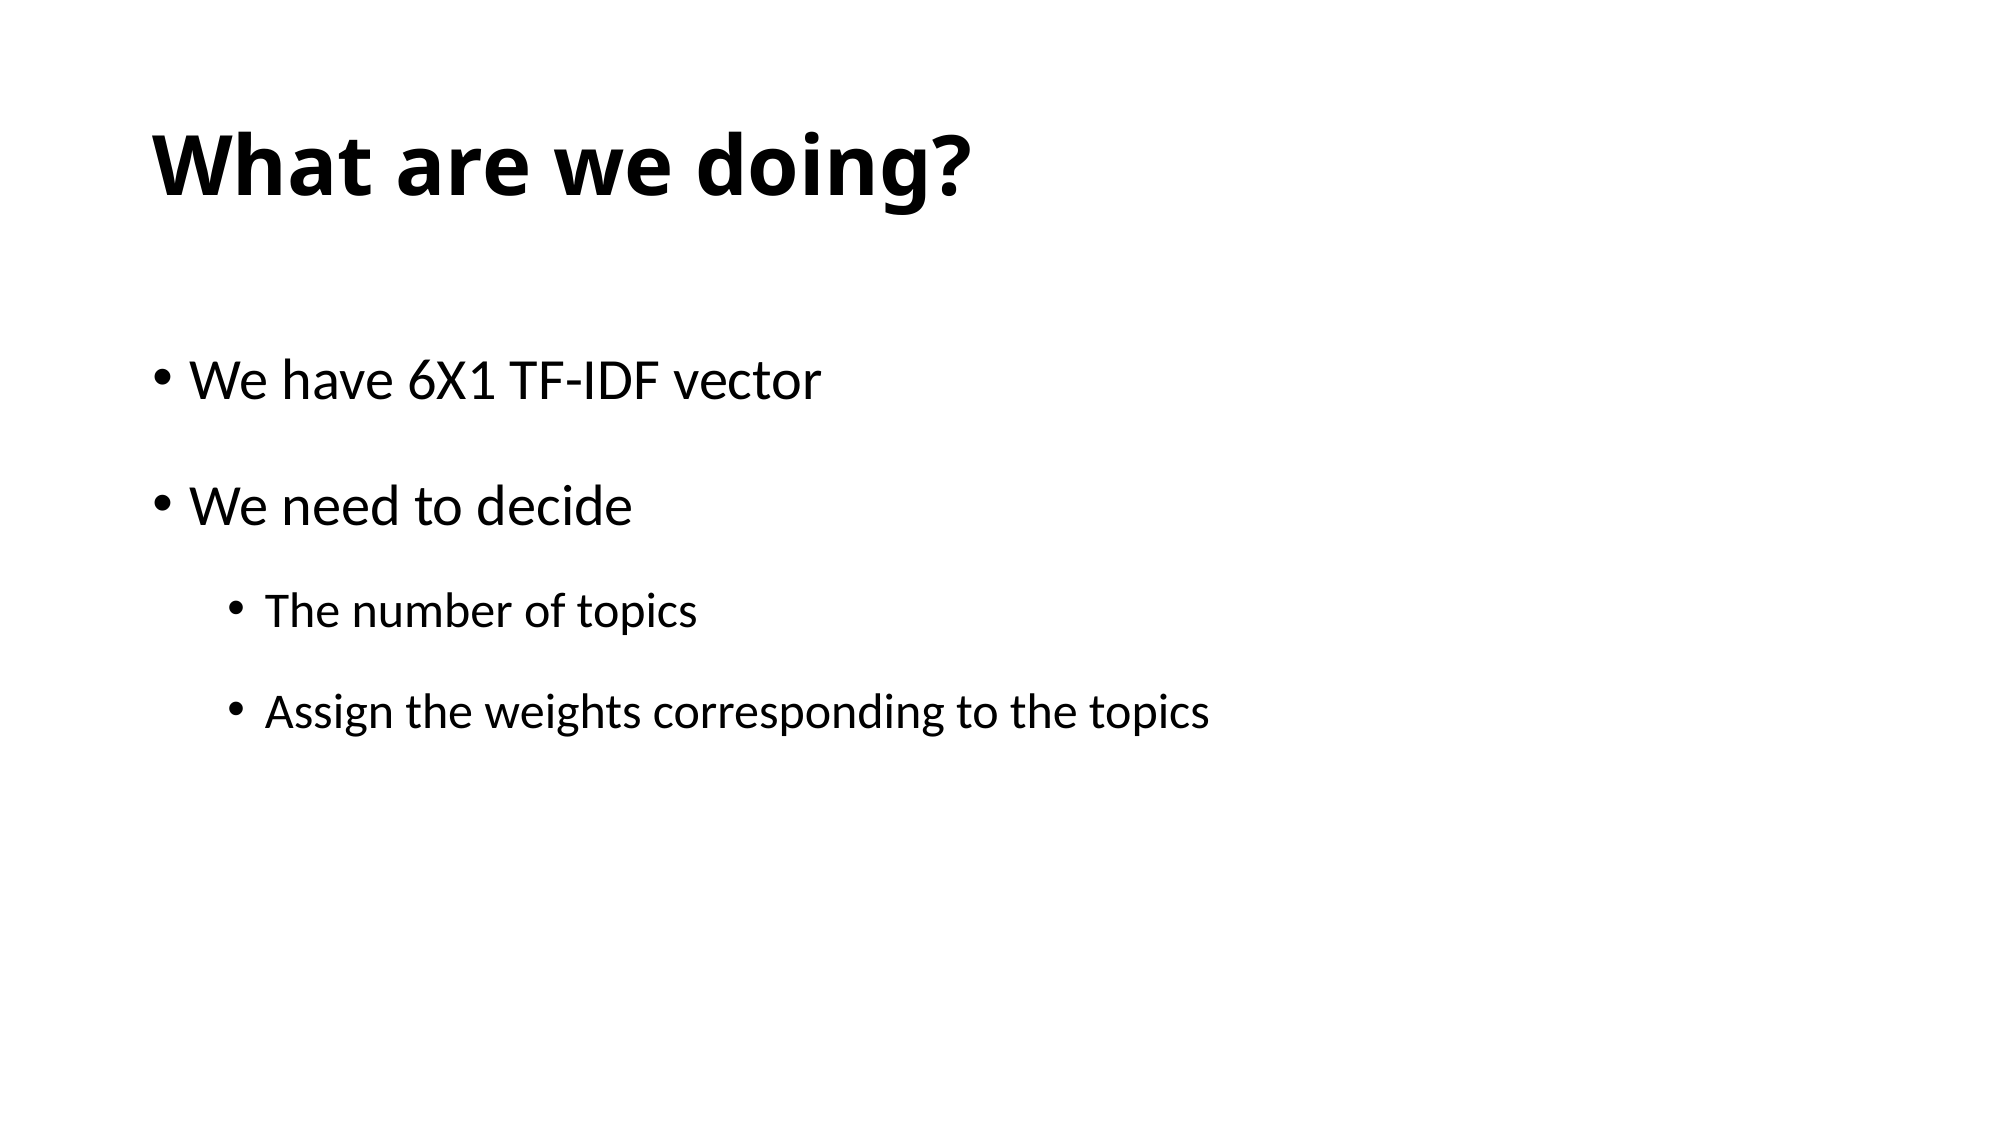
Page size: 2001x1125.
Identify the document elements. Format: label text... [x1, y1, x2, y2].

list We have 6X1 TF-IDF vector We need to decide The number of topics Assign the weights corresponding to the topics [137, 299, 1863, 1014]
title What are we doing? [137, 59, 1863, 278]
